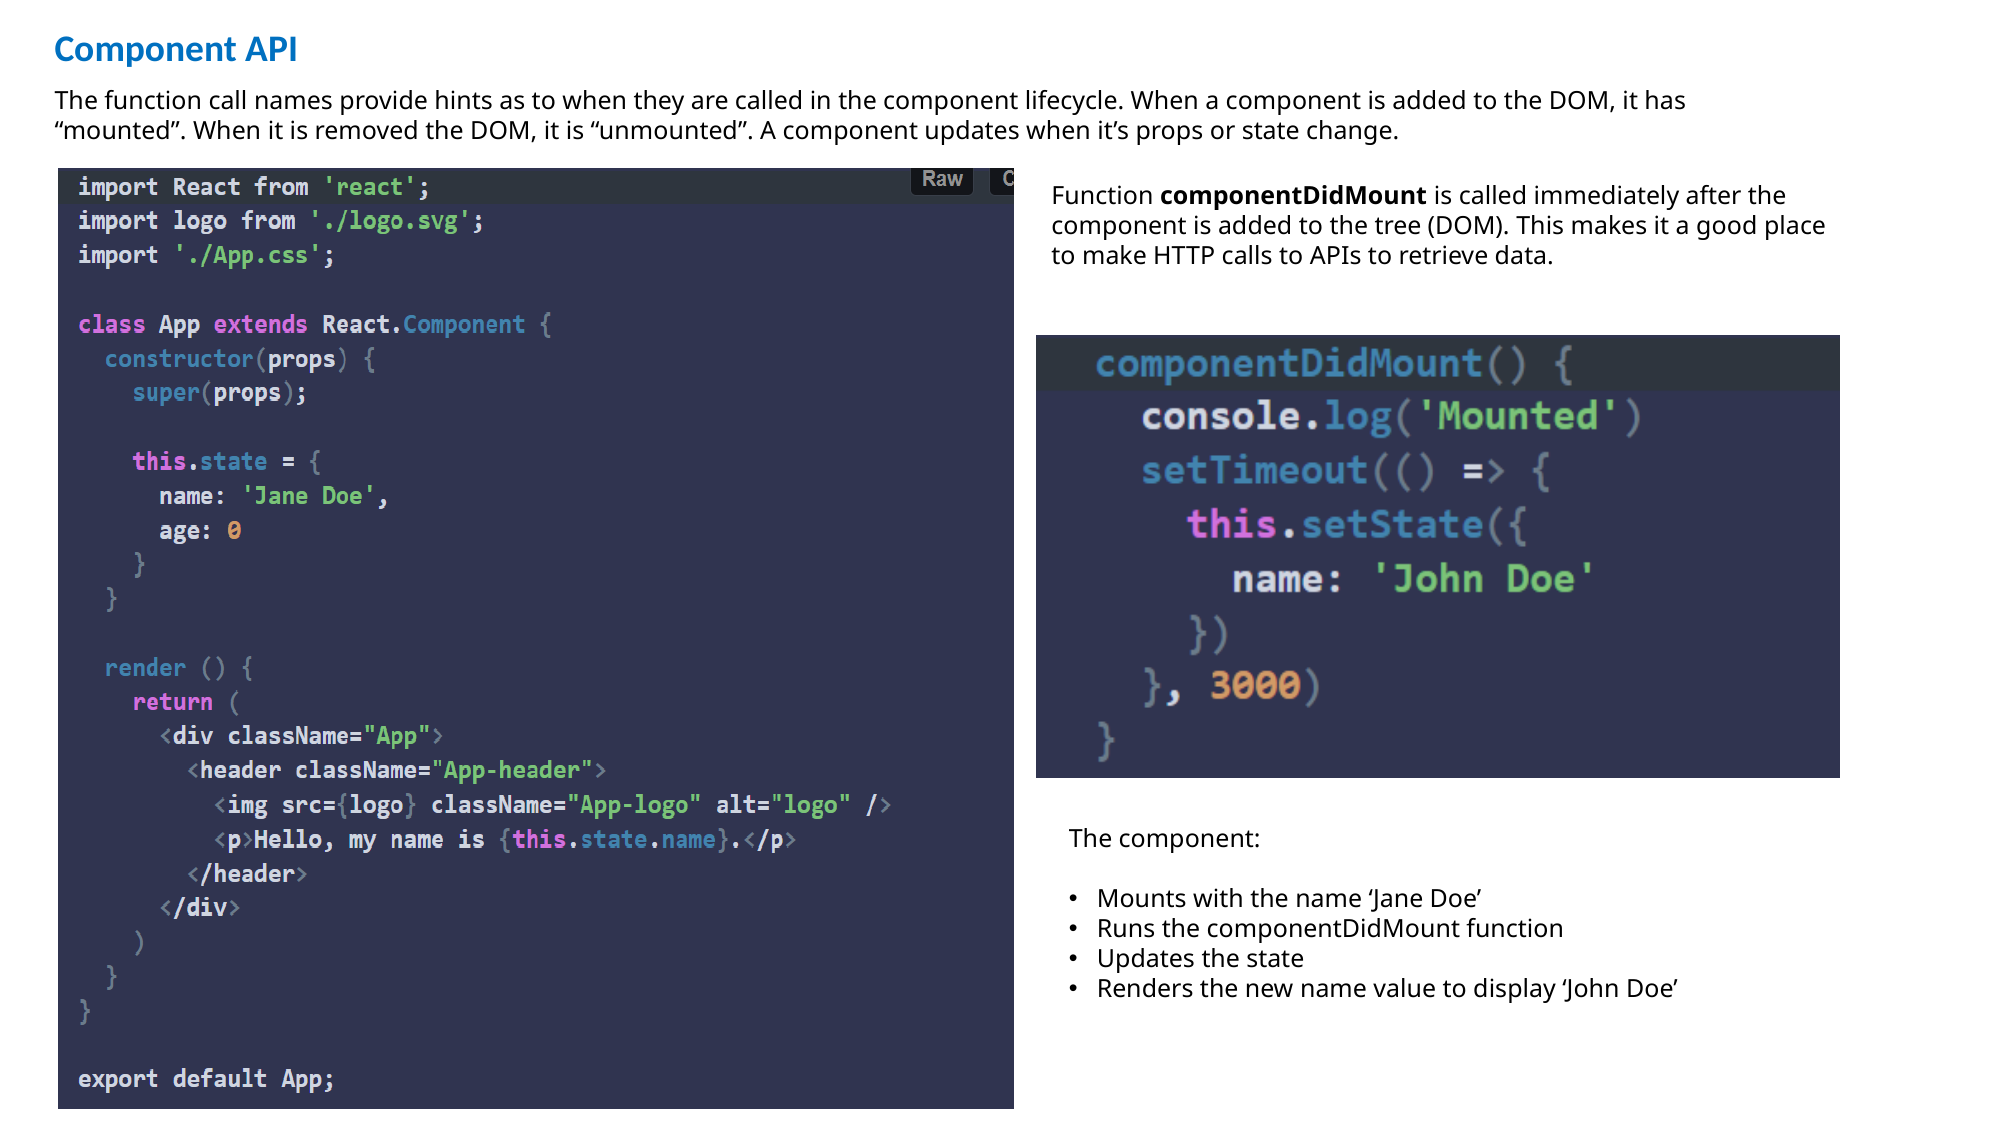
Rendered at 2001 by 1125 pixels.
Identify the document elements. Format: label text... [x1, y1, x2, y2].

text_box The function call names provide hints as to when they are called in the component lifecycle. When a component is added to the DOM, it has “mounted”. When it is removed the DOM, it is “unmounted”. A component updates when it’s props or state change. [39, 77, 1830, 152]
text_box Component API [39, 16, 1014, 77]
text_box Function componentDidMount is called immediately after the component is added to the tree (DOM). This makes it a good place to make HTTP calls to APIs to retrieve data. [1036, 172, 1870, 278]
picture [1036, 335, 1840, 778]
text_box The component: Mounts with the name ‘Jane Doe’ Runs the componentDidMount function Updates the state Renders the new name value to display ‘John Doe’ [1053, 815, 1887, 1010]
picture [58, 168, 1014, 1109]
